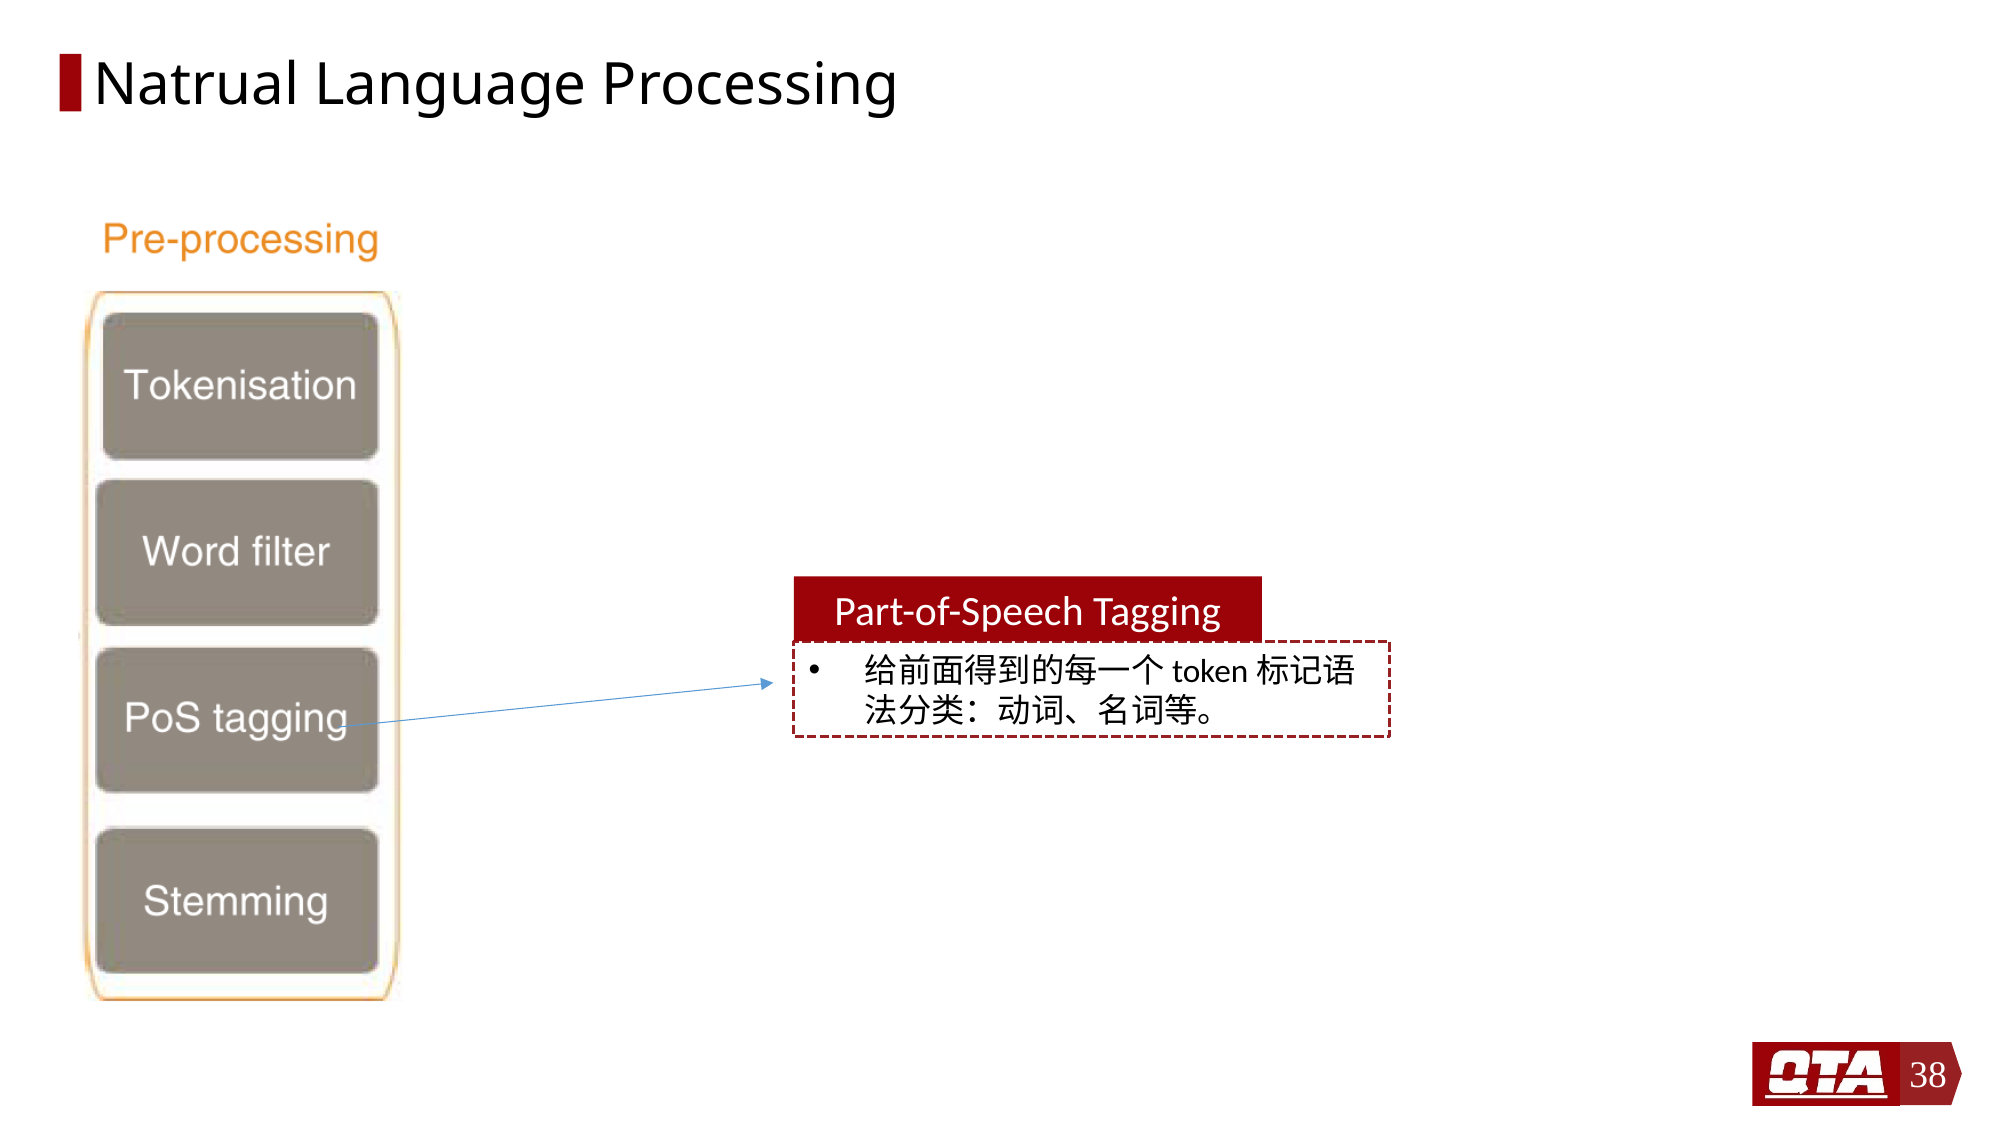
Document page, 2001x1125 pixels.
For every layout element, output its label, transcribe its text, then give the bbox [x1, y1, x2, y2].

text_box 给前面得到的每一个token标记语法分类：动词、名词等。 [793, 641, 1390, 737]
title Natrual Language Processing [78, 0, 1775, 174]
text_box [337, 682, 774, 728]
slide_number 38 [1511, 1042, 1962, 1103]
picture [78, 209, 406, 1025]
text_box Part-of-Speech Tagging [793, 576, 1262, 642]
